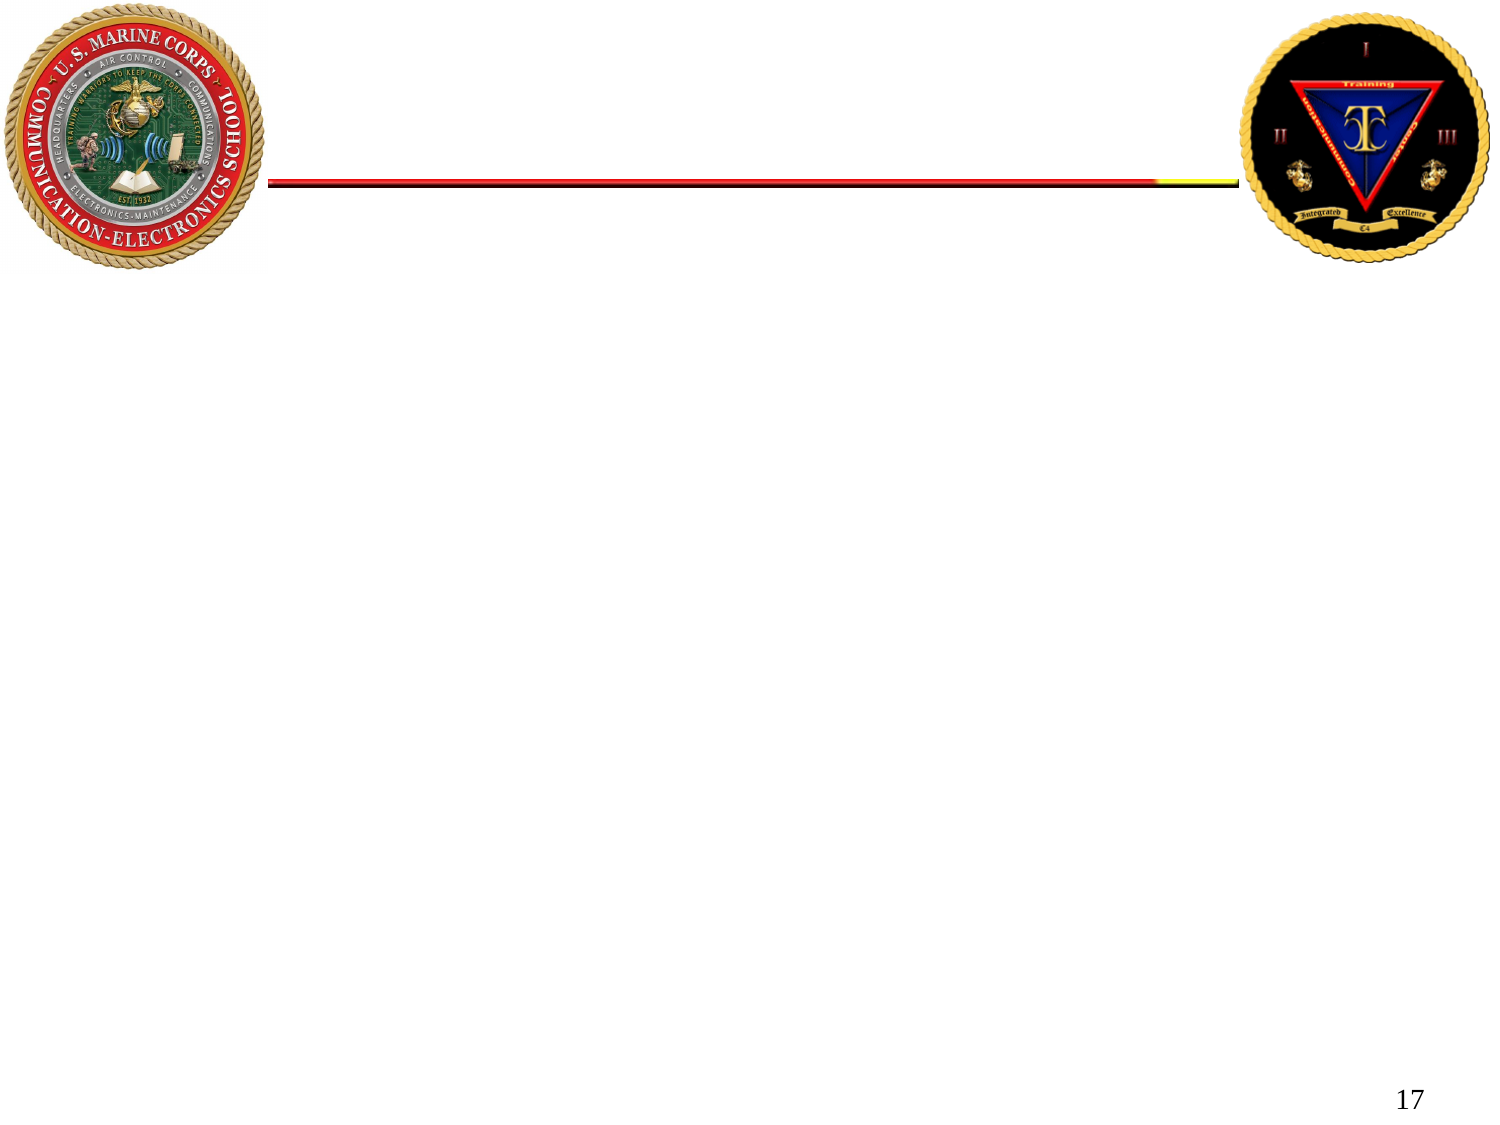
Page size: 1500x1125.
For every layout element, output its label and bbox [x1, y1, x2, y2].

picture [0, 0, 1490, 274]
